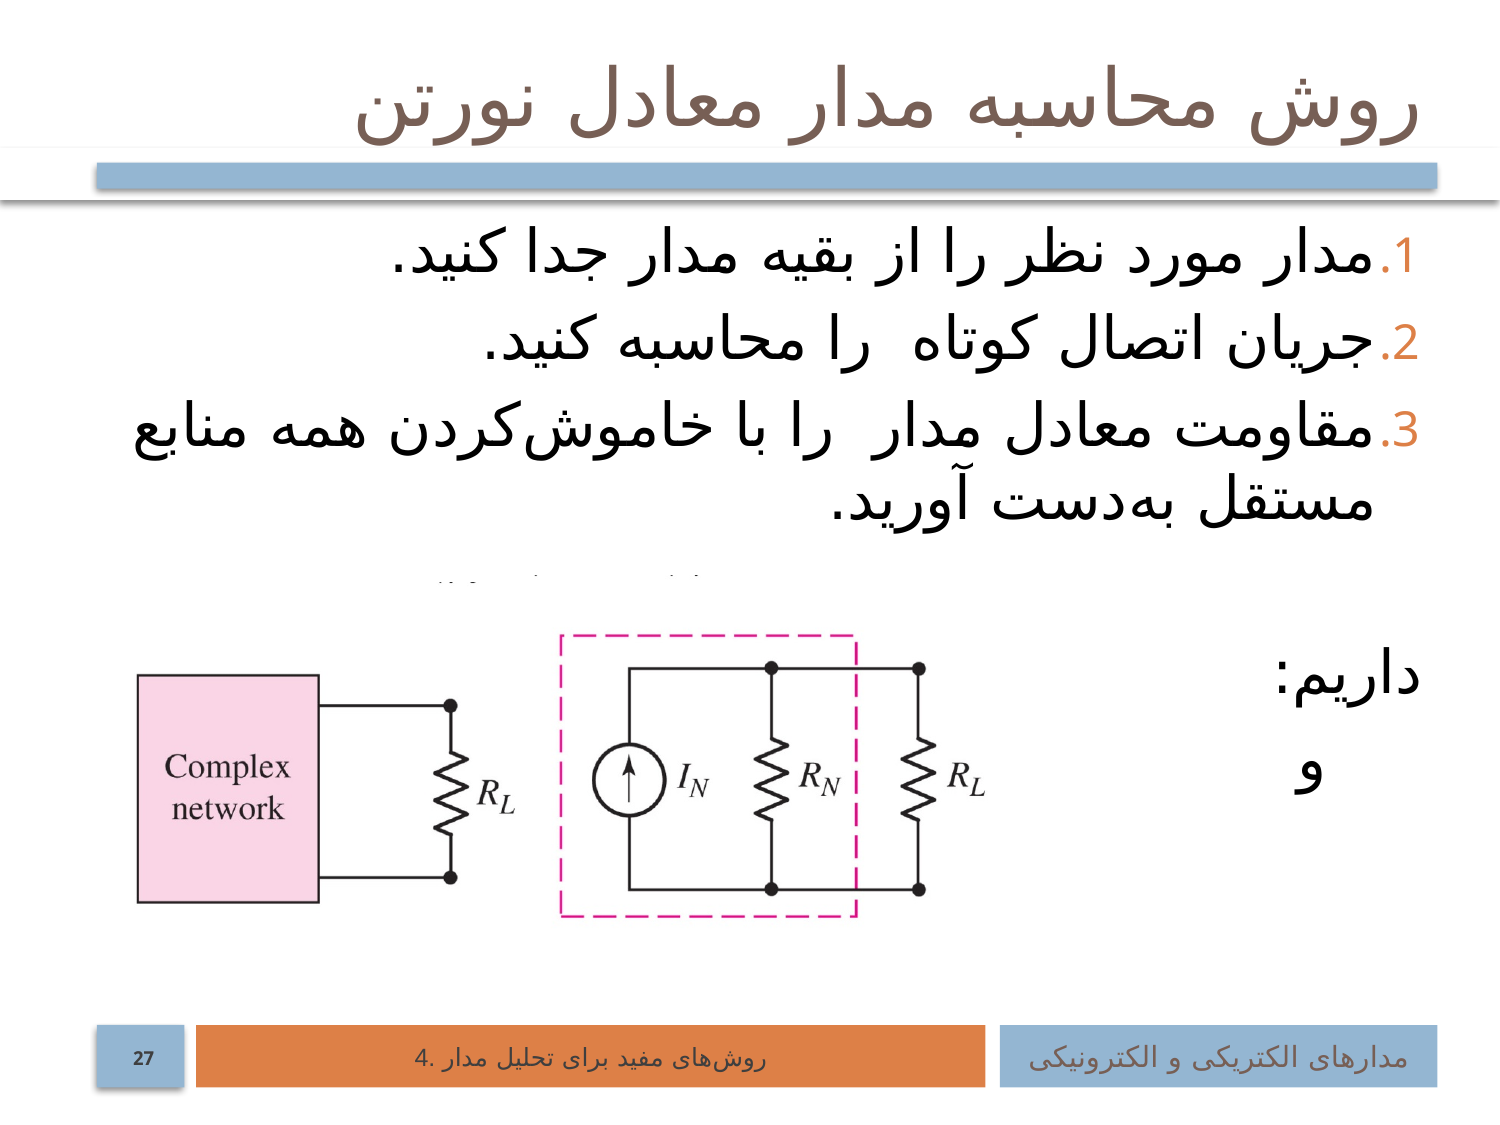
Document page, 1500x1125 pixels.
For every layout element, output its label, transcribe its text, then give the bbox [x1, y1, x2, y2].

slide_number مدارهای الکتریکی و الکترونیکی [999, 1025, 1438, 1088]
footer 4. روش‌های مفید برای تحلیل مدار [196, 1025, 986, 1088]
slide_number 27 [99, 1038, 188, 1079]
picture [133, 574, 988, 956]
title روش محاسبه مدار معادل نورتن [100, 37, 1438, 150]
